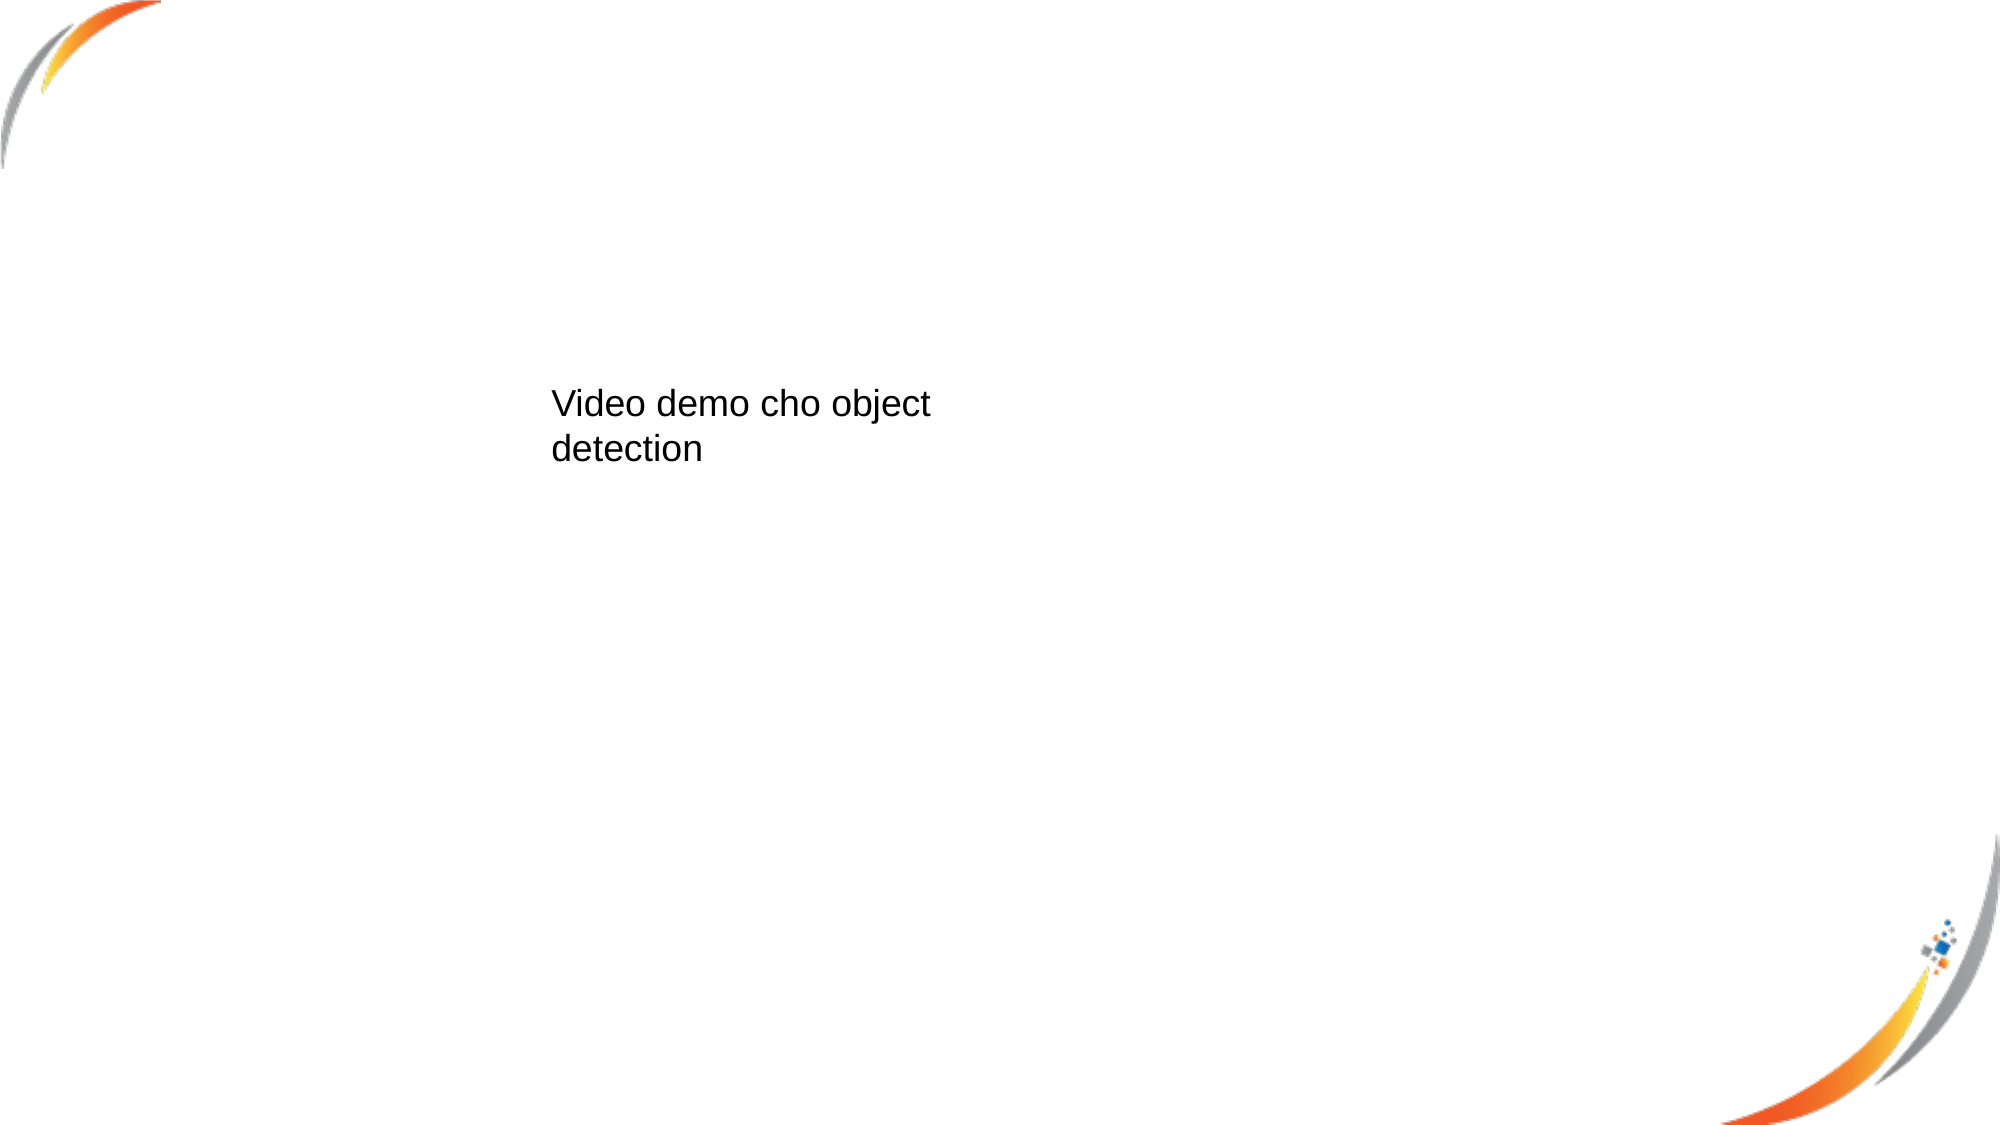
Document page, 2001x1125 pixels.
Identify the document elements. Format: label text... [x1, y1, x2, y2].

picture [0, 0, 161, 169]
text_box Video demo cho object detection [536, 372, 990, 477]
picture [1720, 834, 2000, 1125]
